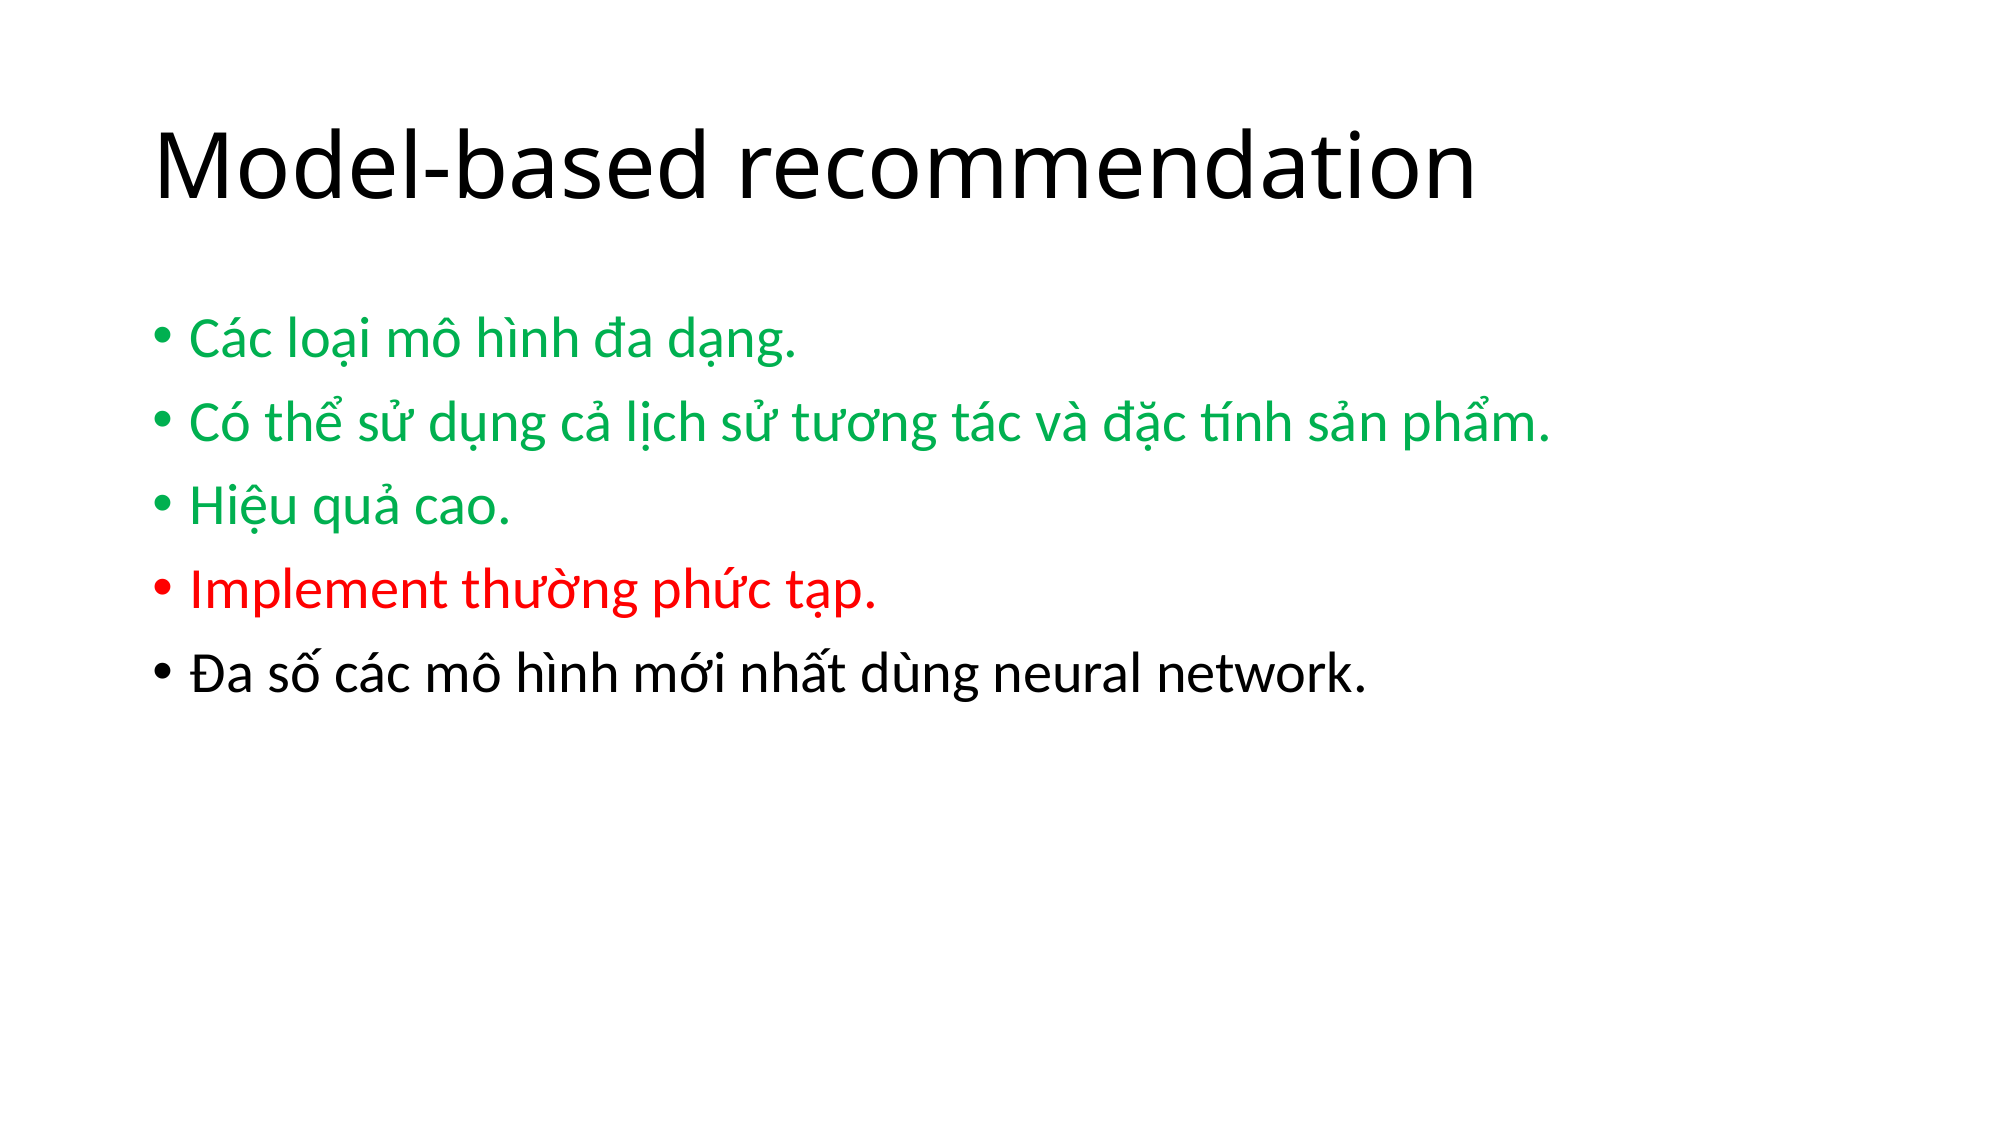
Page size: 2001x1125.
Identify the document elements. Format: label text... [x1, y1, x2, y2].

list Các loại mô hình đa dạng. Có thể sử dụng cả lịch sử tương tác và đặc tính sản phẩm. Hiệu quả cao. Implement thường phức tạp. Đa số các mô hình mới nhất dùng neural network. [137, 299, 1863, 1014]
title Model-based recommendation [137, 59, 1863, 278]
